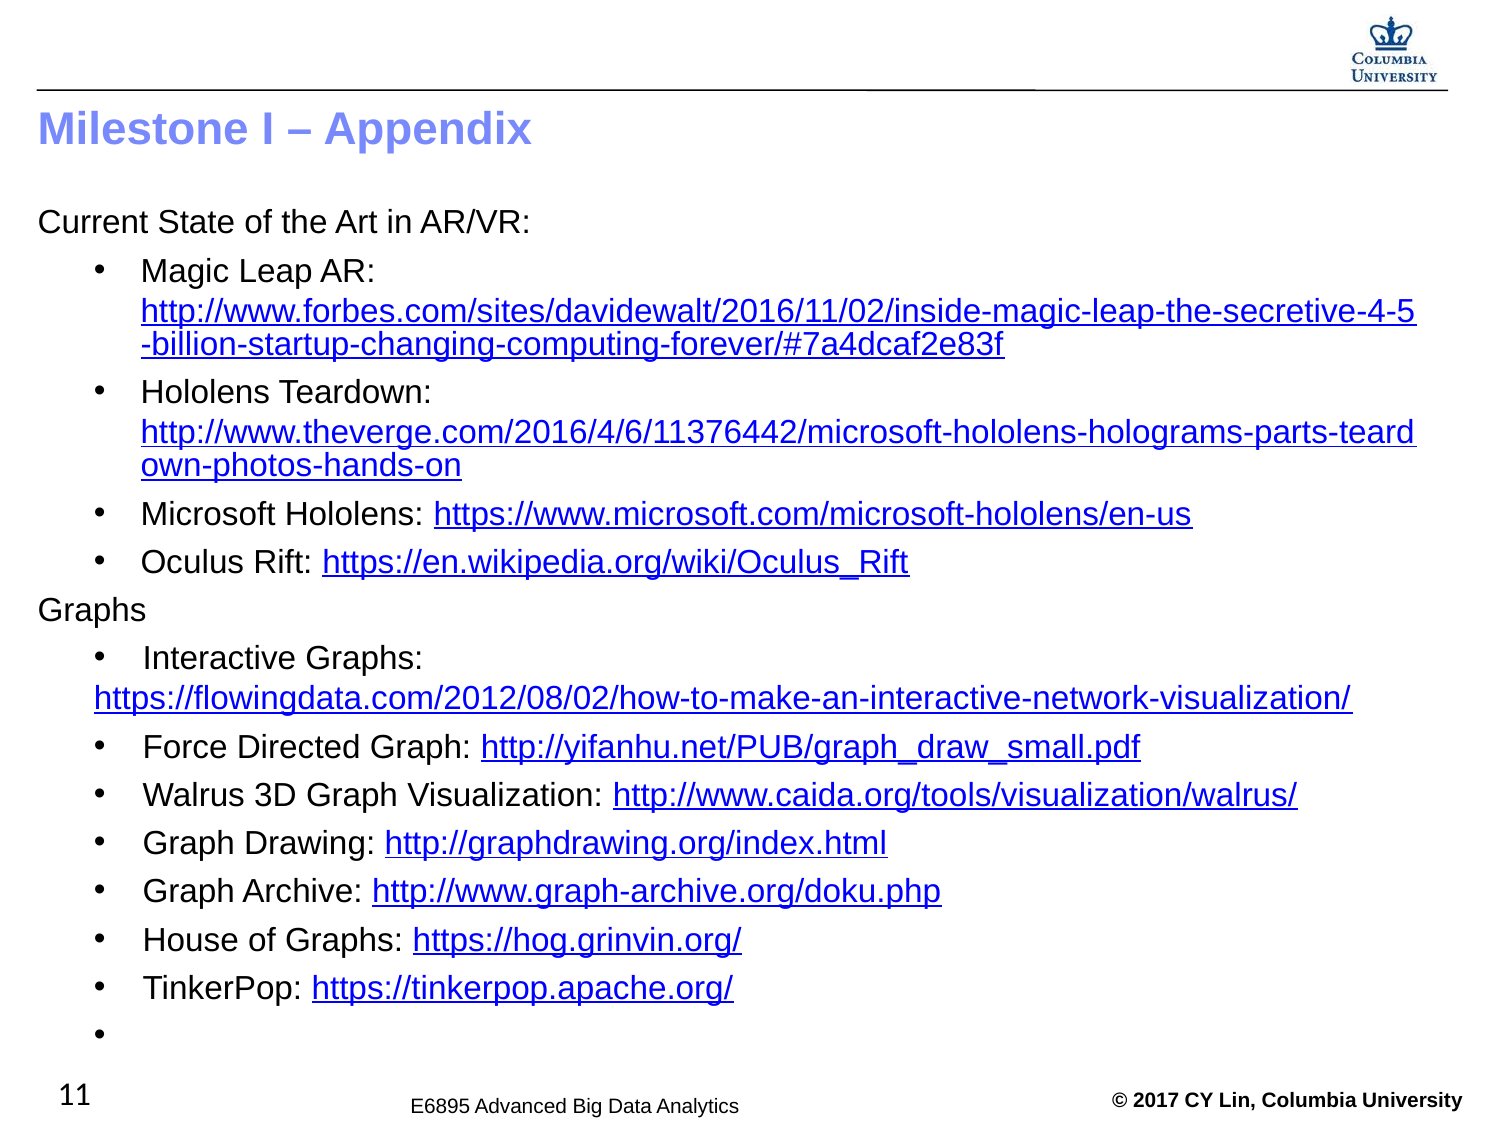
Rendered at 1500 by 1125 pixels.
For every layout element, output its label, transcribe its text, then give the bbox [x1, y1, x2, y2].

picture [1350, 14, 1438, 85]
slide_number 11 [49, 1063, 261, 1120]
list Current State of the Art in AR/VR: Magic Leap AR: http://www.forbes.com/sites/davidewalt/2016/11/02/inside-magic-leap-the-secretive-4-5-billion-startup-changing-computing-forever/#7a4dcaf2e83f Hololens Teardown: http://www.theverge.com/2016/4/6/11376442/microsoft-hololens-holograms-parts-teardown-photos-hands-on Microsoft Hololens: https://www.microsoft.com/microsoft-hololens/en-us Oculus Rift: https://en.wikipedia.org/wiki/Oculus_Rift Graphs Interactive Graphs: https://flowingdata.com/2012/08/02/how-to-make-an-interactive-network-visualization/ Force Directed Graph: http://yifanhu.net/PUB/graph_draw_small.pdf Walrus 3D Graph Visualization: http://www.caida.org/tools/visualization/walrus/ Graph Drawing: http://graphdrawing.org/index.html Graph Archive: http://www.graph-archive.org/doku.php House of Graphs: https://hog.grinvin.org/ TinkerPop: https://tinkerpop.apache.org/ [29, 192, 1435, 983]
title Milestone I – Appendix [29, 96, 1435, 192]
